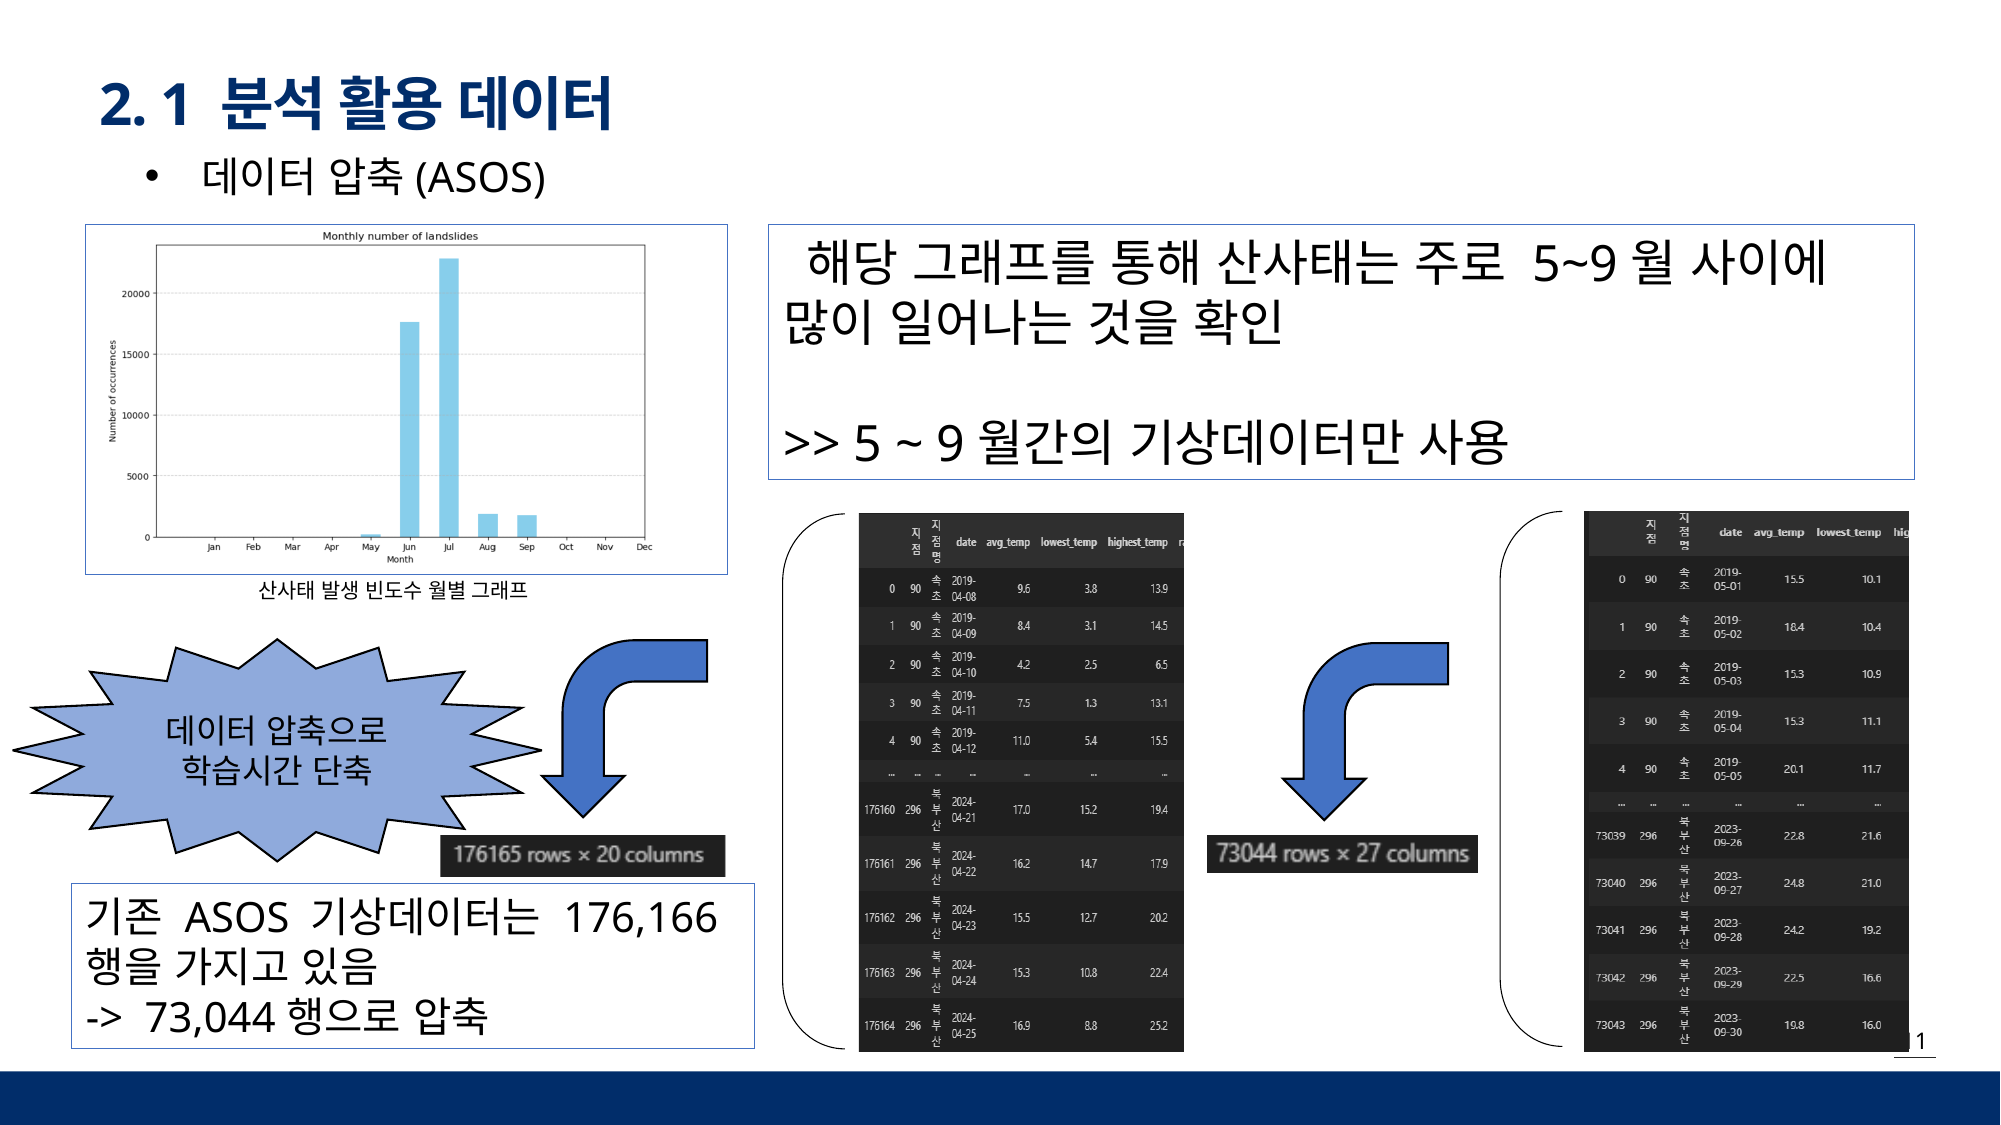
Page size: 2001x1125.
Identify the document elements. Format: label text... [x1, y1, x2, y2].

text_box 해당 그래프를 통해 산사태는 주로 5~9월 사이에 많이 일어나는 것을 확인 >> 5 ~ 9월간의 기상데이터만 사용 [768, 224, 1915, 480]
text_box [1499, 510, 1563, 1047]
list 2. 1 분석 활용 데이터 [85, 40, 1000, 143]
picture [440, 835, 735, 888]
text_box 데이터 압축으로 학습시간 단축 [12, 637, 543, 863]
picture [1584, 511, 1909, 1052]
text_box [1280, 642, 1450, 822]
text_box [782, 513, 845, 1050]
picture [85, 224, 728, 575]
picture [1207, 835, 1478, 873]
text_box 데이터 압축(ASOS) [130, 142, 1243, 208]
text_box 산사태 발생 빈도수 월별 그래프 [244, 575, 569, 610]
picture [858, 513, 1184, 1052]
text_box [539, 639, 709, 819]
text_box 기존 ASOS 기상데이터는 176,166행을 가지고 있음 -> 73,044행으로 압축 [71, 883, 755, 1049]
